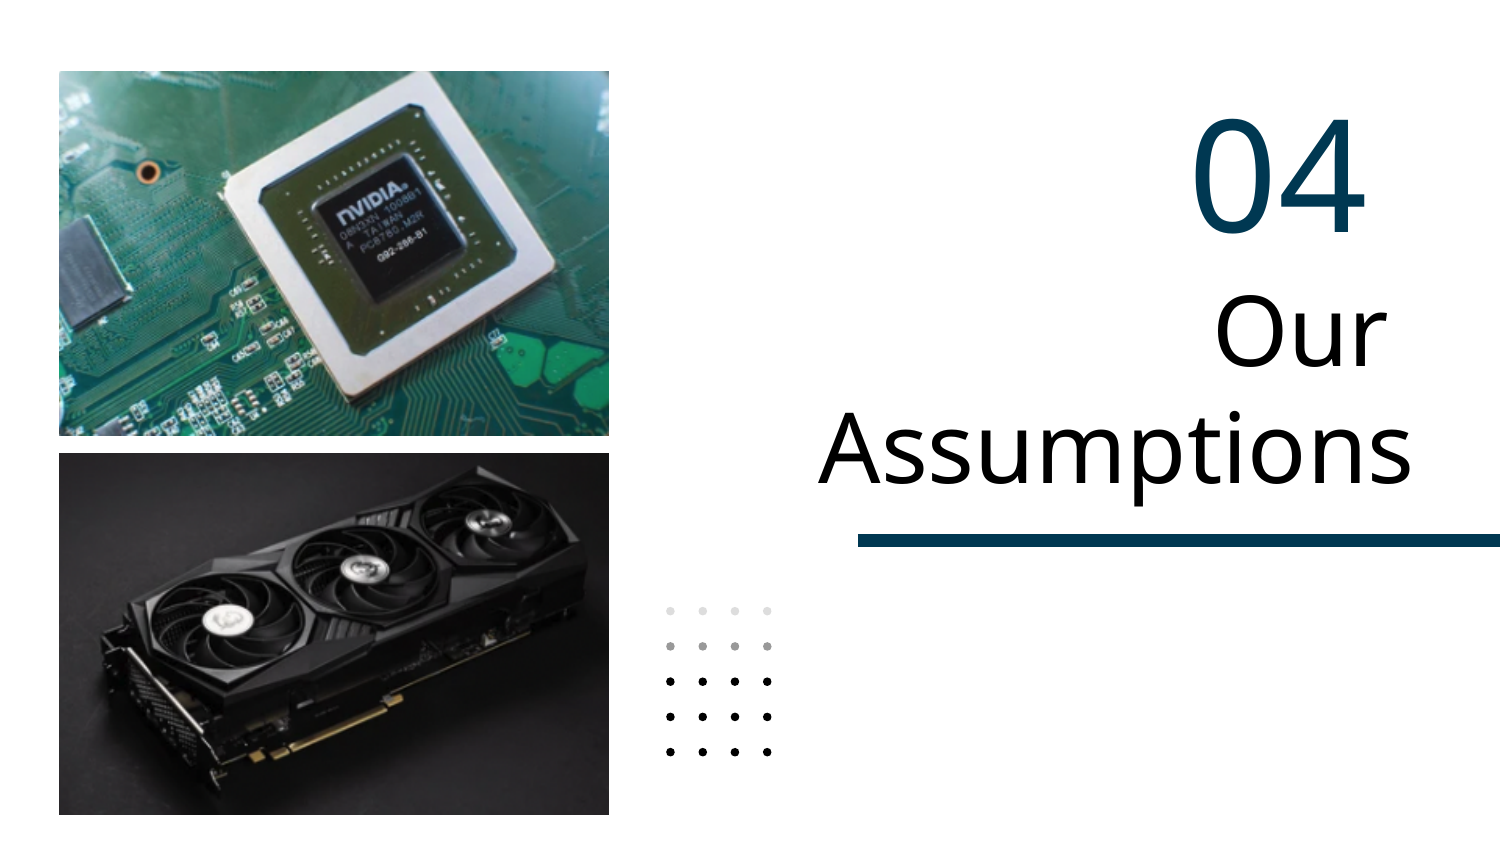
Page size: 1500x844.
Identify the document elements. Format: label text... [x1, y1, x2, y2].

picture [58, 453, 610, 815]
title Our Assumptions [700, 253, 1431, 507]
picture [58, 71, 610, 436]
title 04 [1114, 85, 1383, 253]
